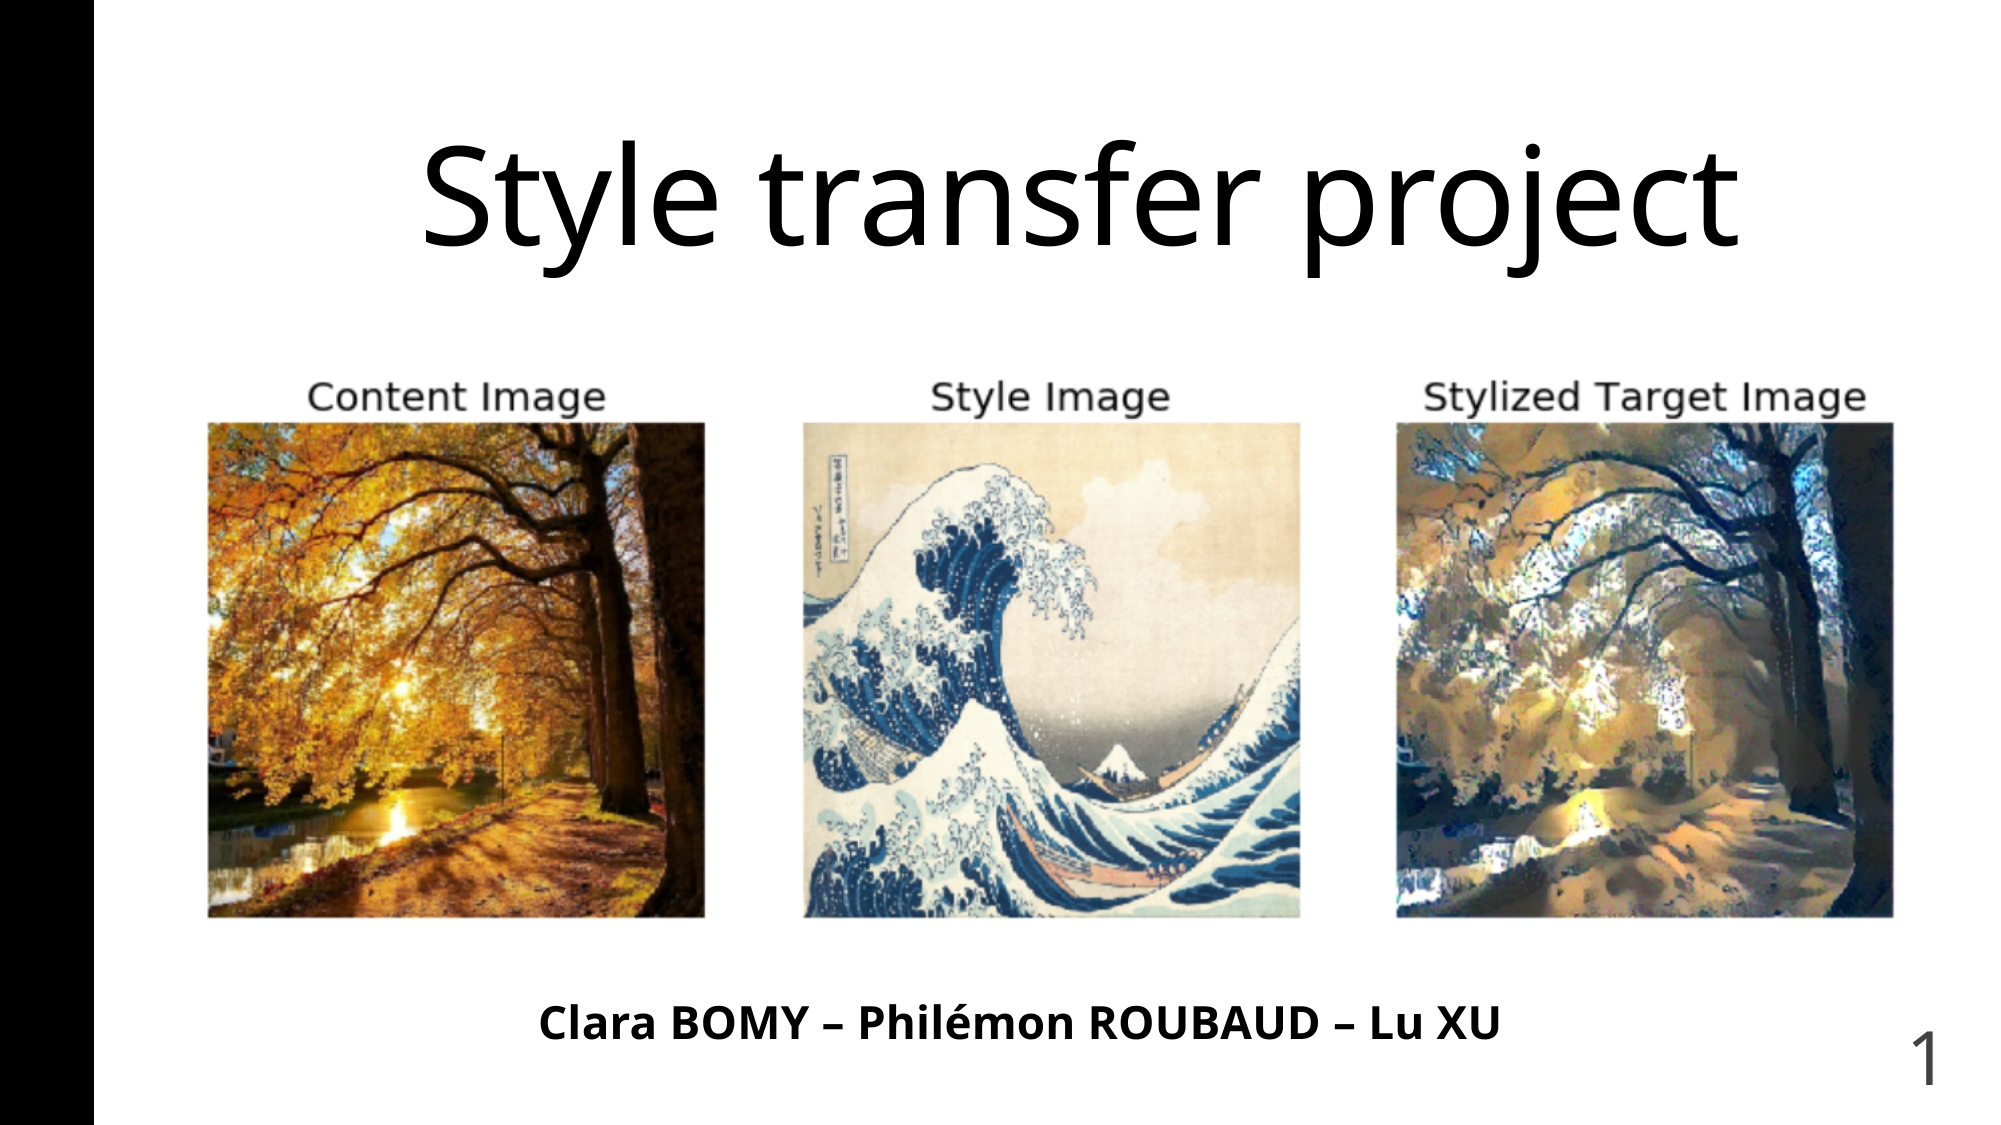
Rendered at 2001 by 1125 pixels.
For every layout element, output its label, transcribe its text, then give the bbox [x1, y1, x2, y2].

title Style transfer project [307, 97, 1853, 281]
picture [173, 372, 1911, 936]
subtitle Clara BOMY – Philémon ROUBAUD – Lu XU [248, 990, 1794, 1125]
slide_number 1 [1852, 1012, 2000, 1110]
text_box [0, 0, 94, 1125]
